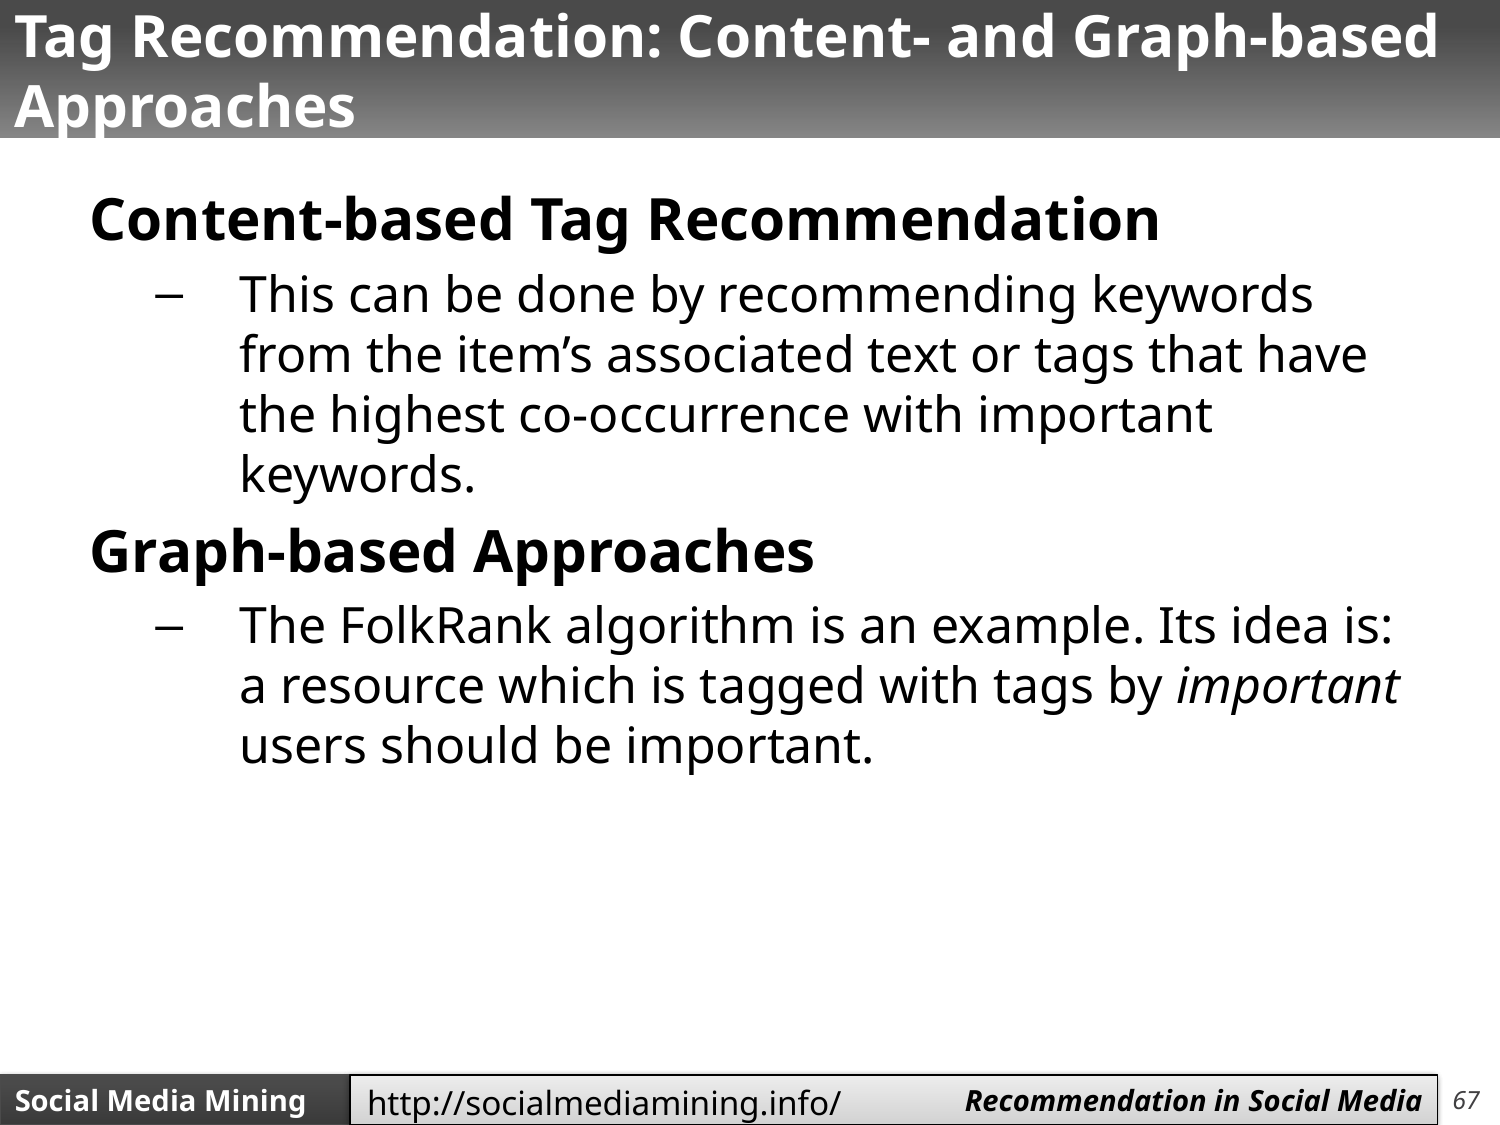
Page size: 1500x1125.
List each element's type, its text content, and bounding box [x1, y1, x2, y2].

list Content-based Tag Recommendation This can be done by recommending keywords from the item’s associated text or tags that have the highest co-occurrence with important keywords. Graph-based Approaches The FolkRank algorithm is an example. Its idea is: a resource which is tagged with tags by important users should be important. [75, 174, 1425, 1048]
title Tag Recommendation: Content- and Graph-based Approaches [0, 0, 1500, 138]
